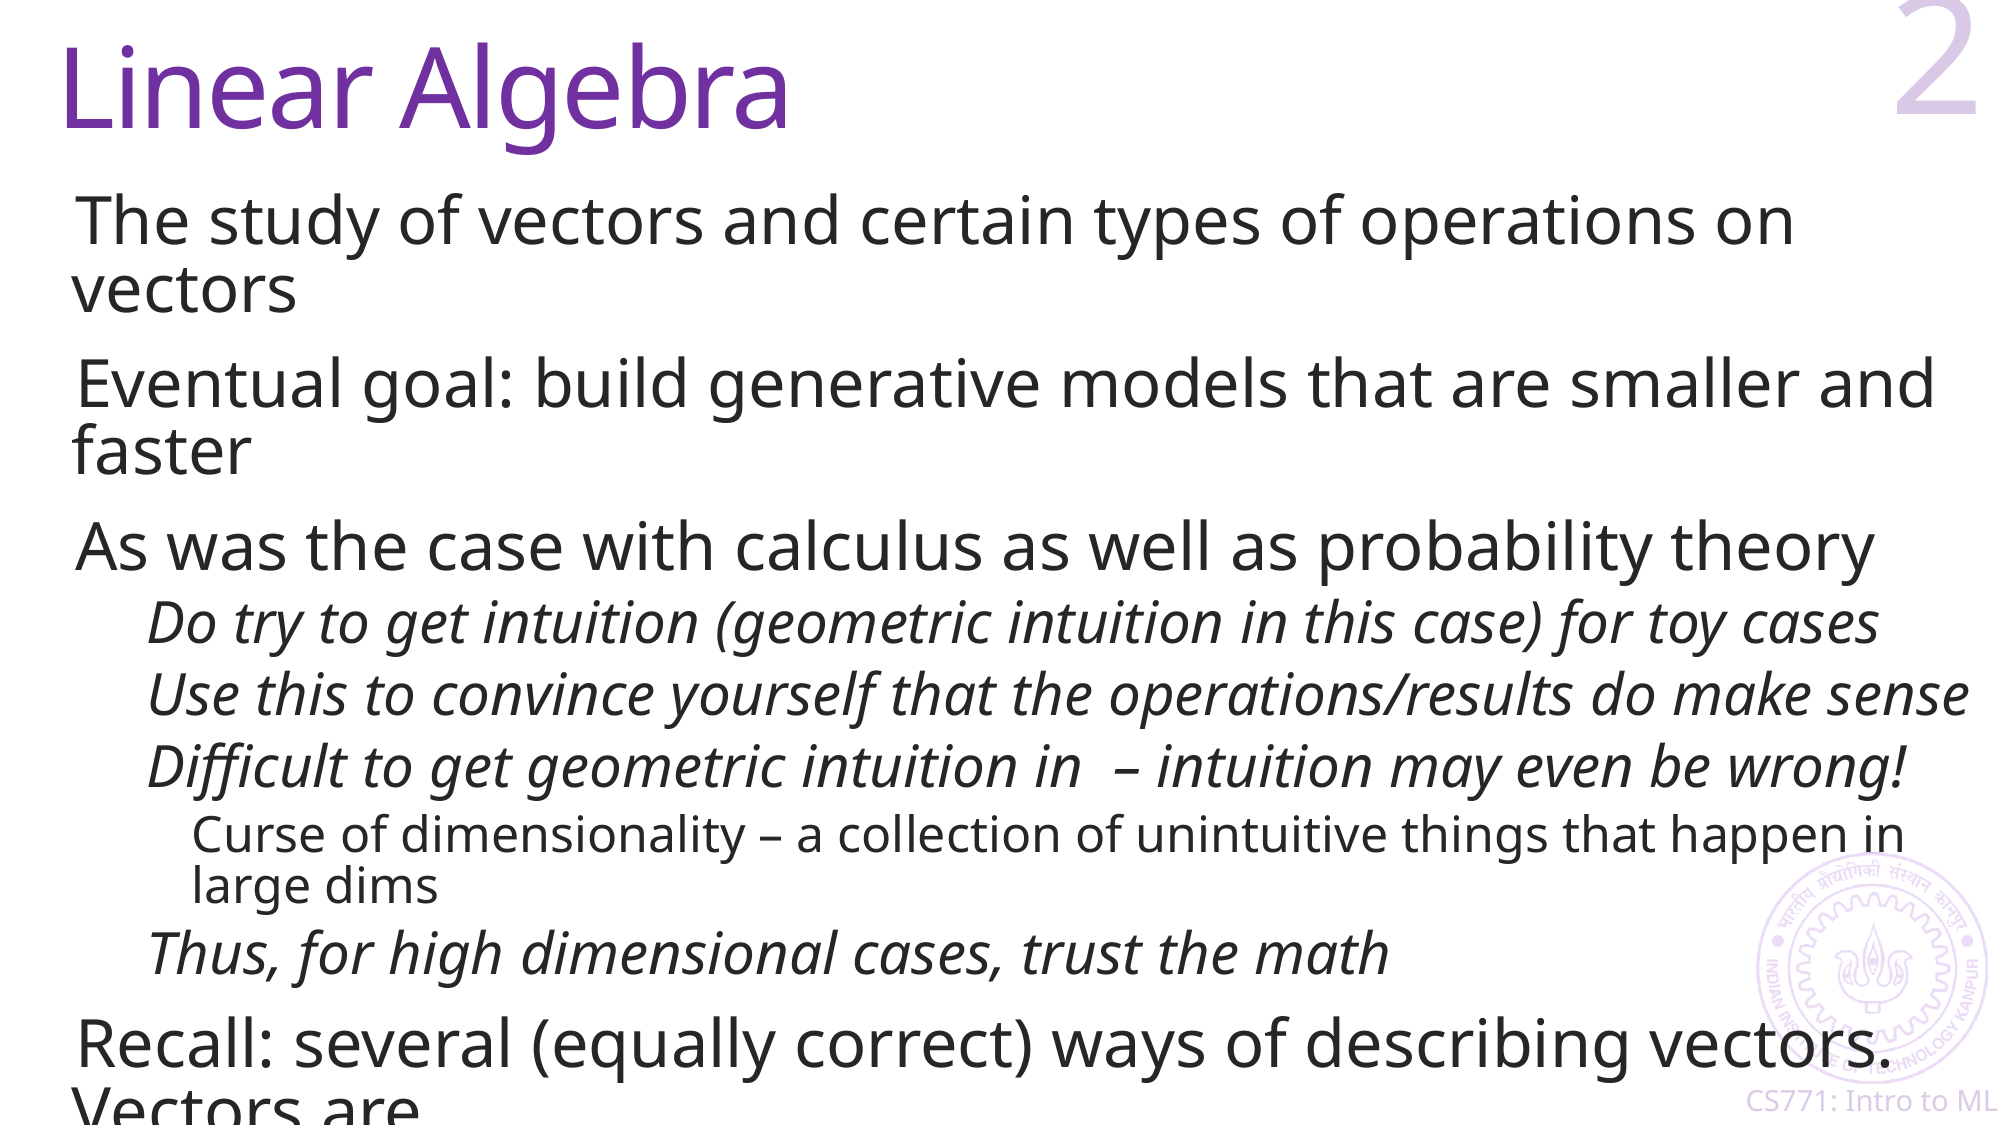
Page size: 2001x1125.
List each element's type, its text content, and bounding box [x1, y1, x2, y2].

title Linear Algebra [41, 5, 1945, 183]
slide_number 2 [1520, 6, 2000, 183]
